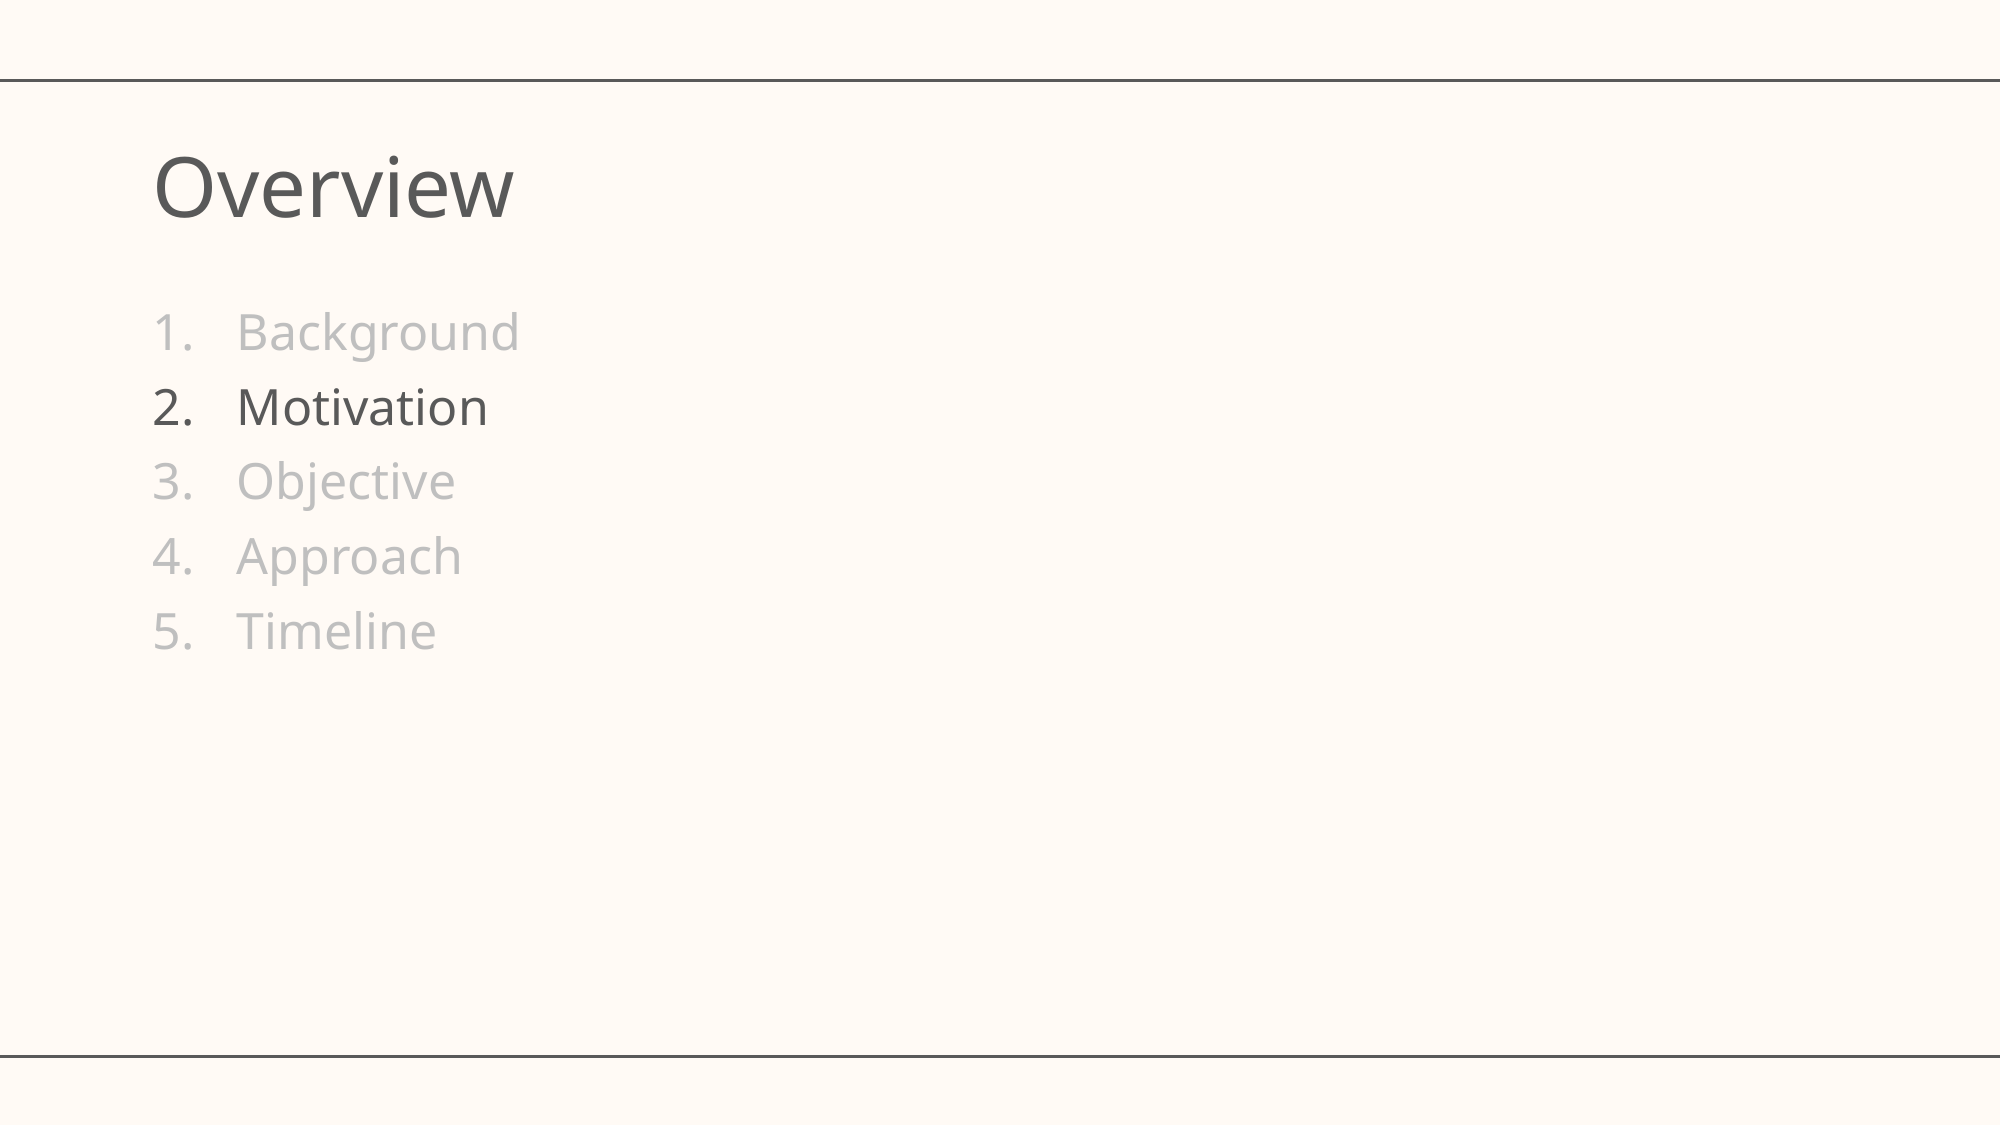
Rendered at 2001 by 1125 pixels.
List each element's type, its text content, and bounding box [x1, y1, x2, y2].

list Background Motivation Objective Approach Timeline [137, 299, 1863, 1014]
title Overview [137, 82, 1863, 299]
